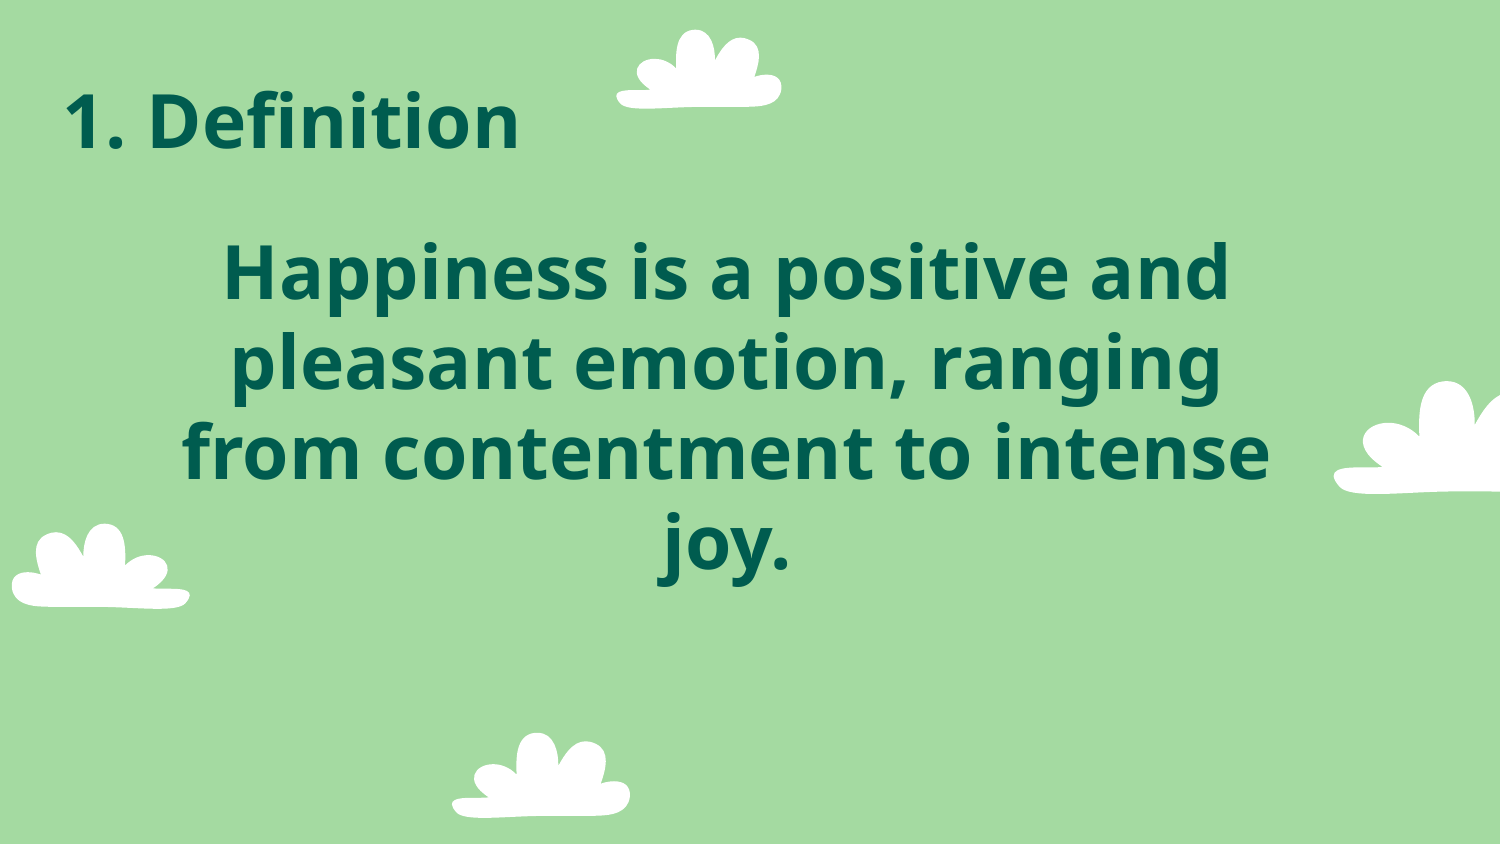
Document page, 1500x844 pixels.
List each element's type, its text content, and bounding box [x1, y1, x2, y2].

text_box 1. Definition [21, 22, 564, 215]
text_box Happiness is a positive and pleasant emotion, ranging from contentment to intense joy. [154, 190, 1301, 654]
